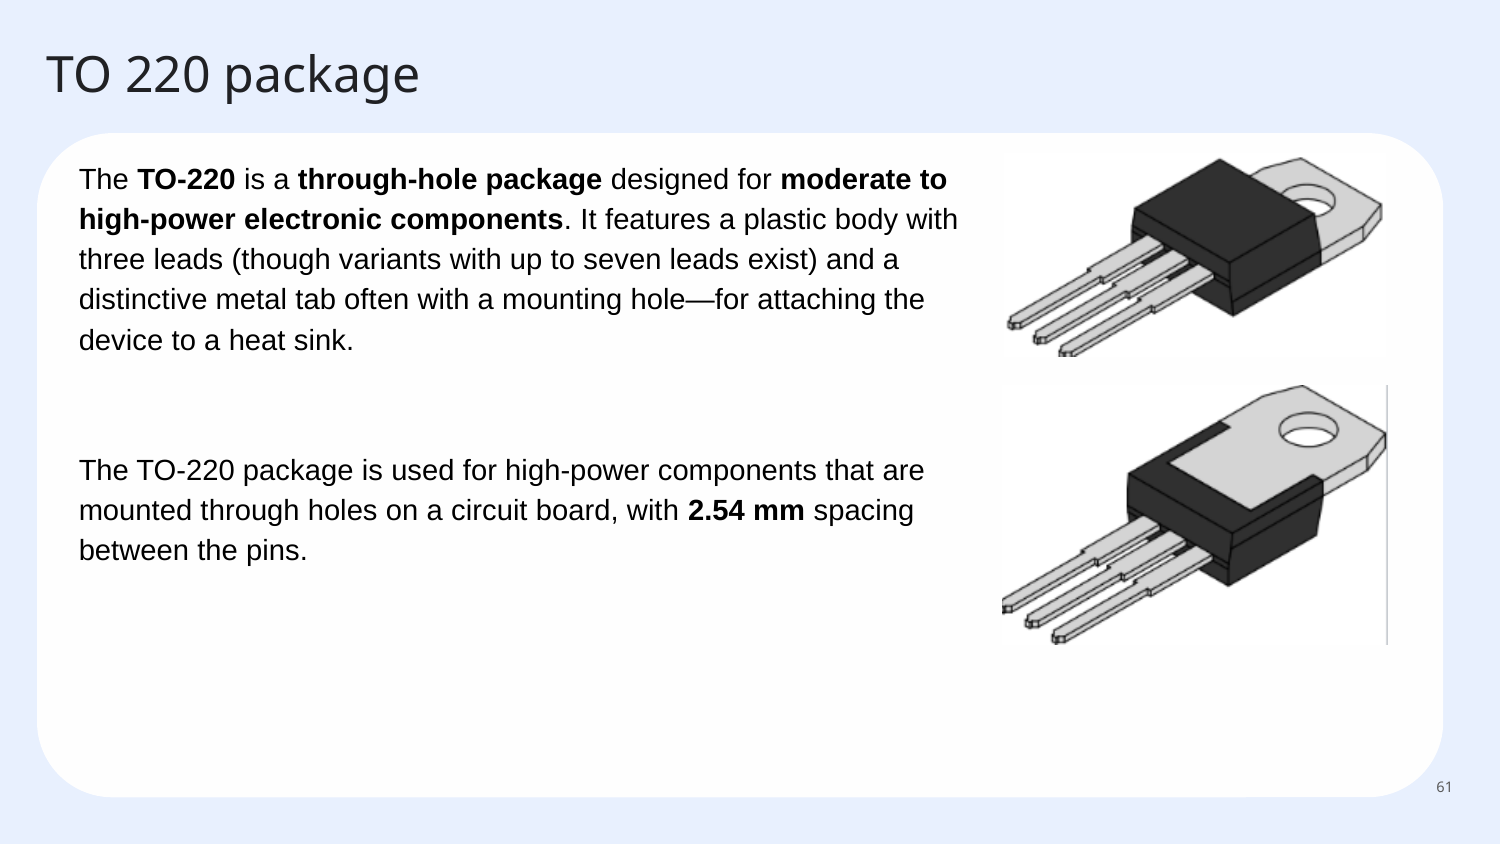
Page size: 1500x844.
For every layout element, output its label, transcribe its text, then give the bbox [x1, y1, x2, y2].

picture [1001, 385, 1389, 645]
list The TO‑220 is a through-hole package designed for moderate to high-power electronic components. It features a plastic body with three leads (though variants with up to seven leads exist) and a distinctive metal tab often with a mounting hole—for attaching the device to a heat sink. The TO-220 package is used for high-power components that are mounted through holes on a circuit board, with 2.54 mm spacing between the pins. [78, 155, 1005, 766]
slide_number ‹#› [1403, 765, 1453, 799]
text_box [37, 133, 1444, 798]
picture [1004, 153, 1386, 358]
title TO 220 package [46, 21, 1095, 104]
